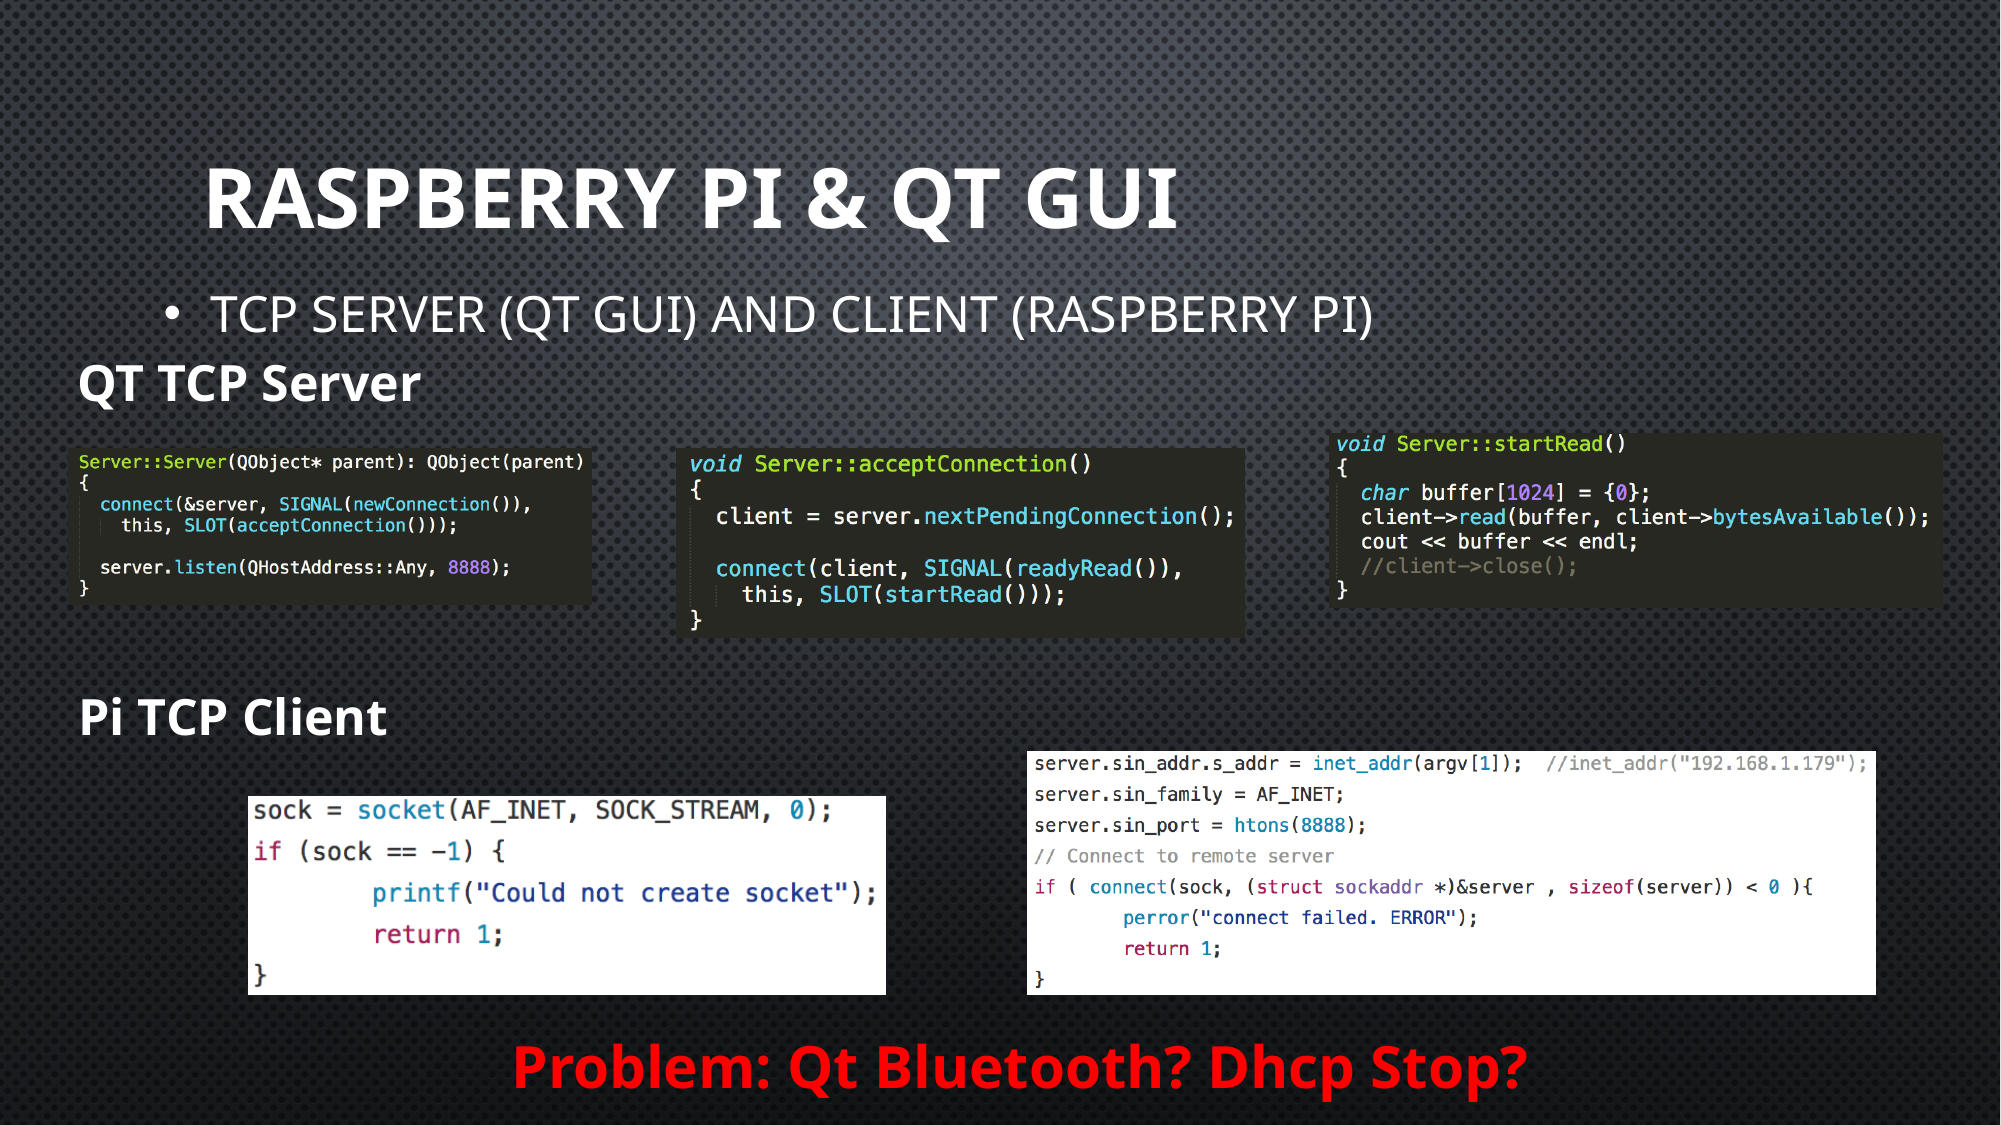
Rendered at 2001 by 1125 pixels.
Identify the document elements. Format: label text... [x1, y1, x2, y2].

picture [1027, 751, 1876, 995]
text_box QT TCP Server [62, 344, 438, 419]
text_box Problem: Qt Bluetooth? Dhcp Stop? [496, 1023, 1559, 1108]
picture [68, 447, 592, 606]
title Raspberry Pi & Qt GUI [187, 99, 1813, 291]
picture [676, 447, 1245, 638]
picture [1329, 433, 1943, 608]
list TCP server (Qt GUI) and Client (Raspberry Pi) [148, 275, 1774, 428]
picture [248, 796, 887, 995]
text_box Pi TCP Client [63, 678, 404, 754]
